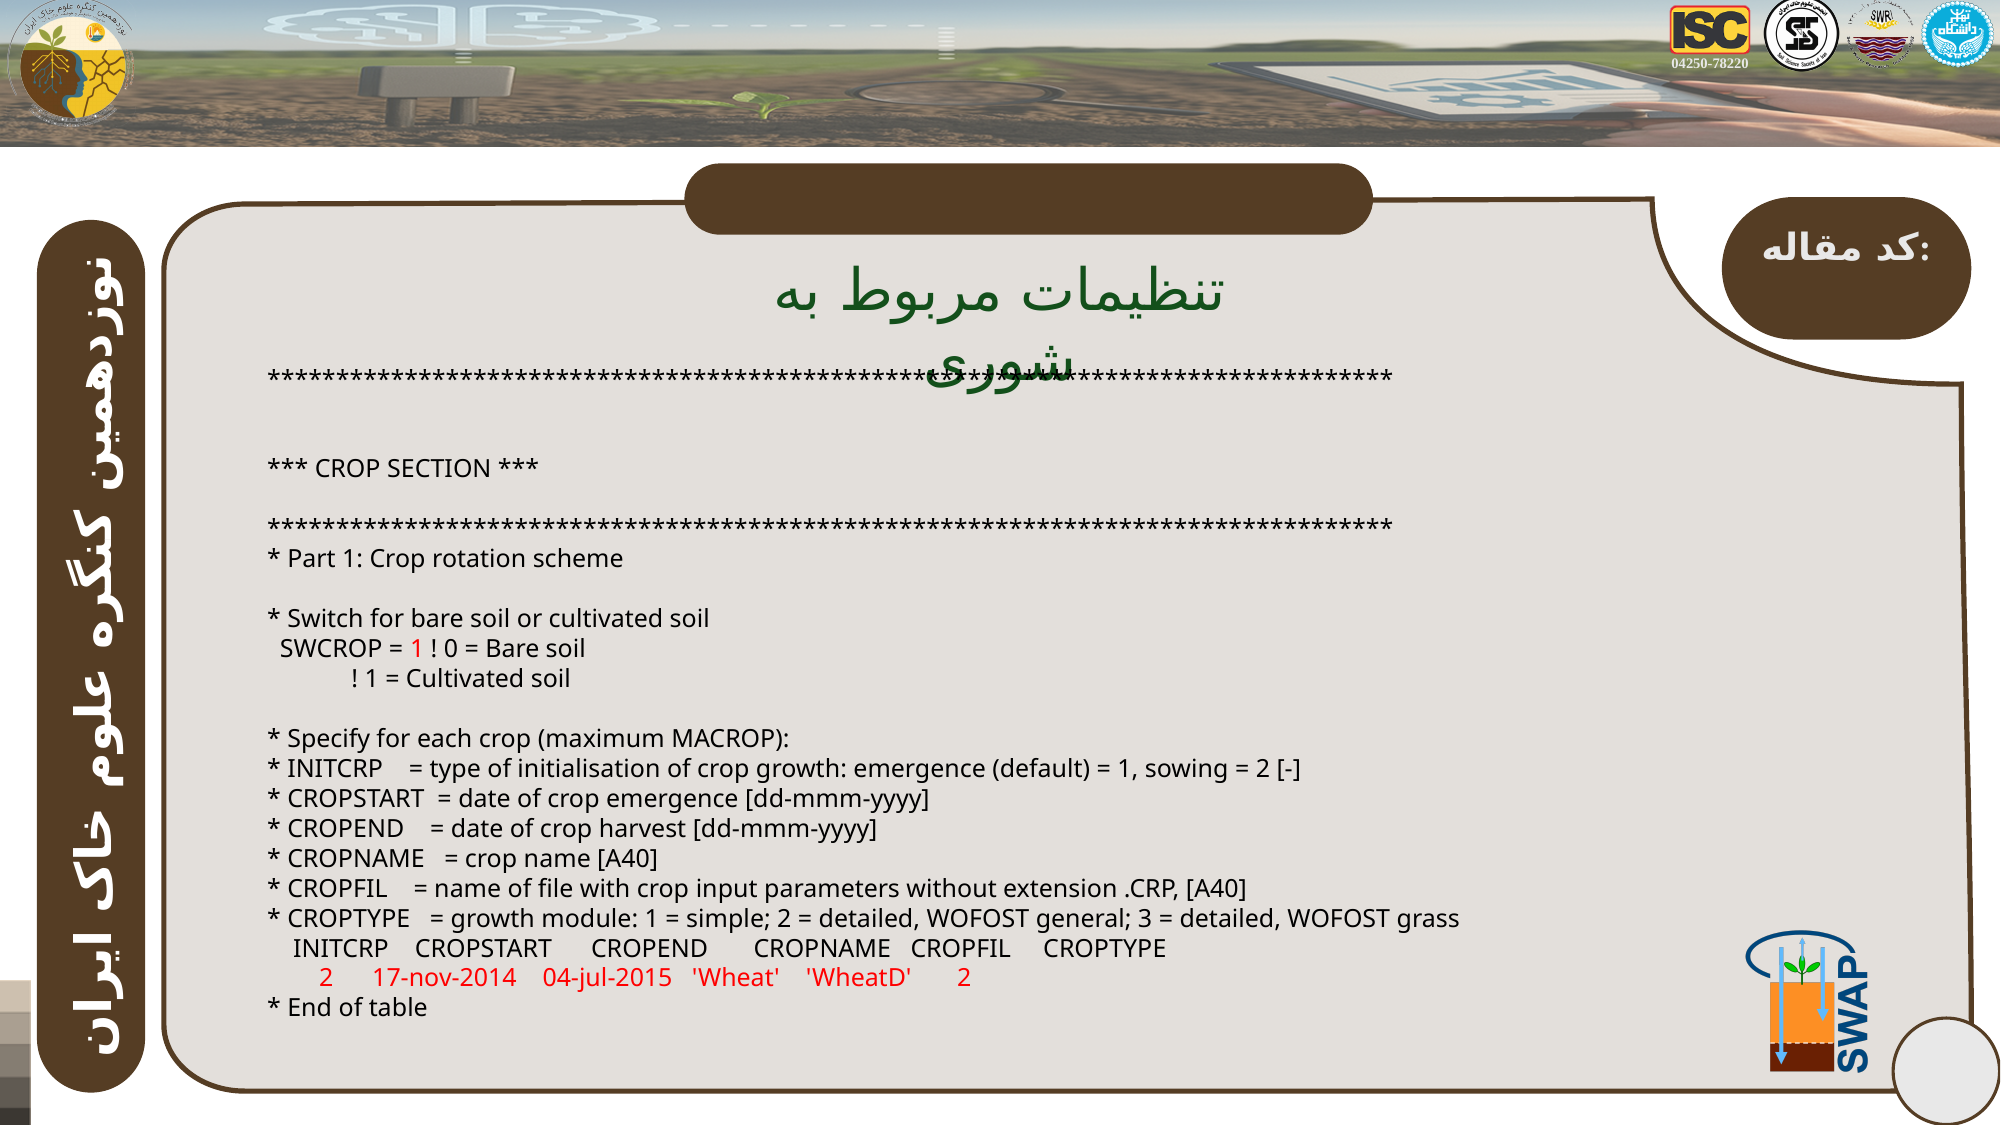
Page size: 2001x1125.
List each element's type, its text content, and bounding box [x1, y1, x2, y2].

picture [1659, 0, 2000, 80]
picture [1743, 928, 1870, 1075]
table_cell تعرق نسبی 60 [0, 0, 2000, 147]
text_box تنظیمات مربوط به شوری [673, 244, 1327, 355]
picture [6, 0, 136, 127]
text_box ********************************************************************************** *** CROP SECTION *** ********************************************************************************** * Part 1: Crop rotation scheme * Switch for bare soil or cultivated soil SWCROP = 1 ! 0 = Bare soil ! 1 = Cultivated soil * Specify for each crop (maximum MACROP): * INITCRP = type of initialisation of crop growth: emergence (default) = 1, sowing = 2 [-] * CROPSTART = date of crop emergence [dd-mmm-yyyy] * CROPEND = date of crop harvest [dd-mmm-yyyy] * CROPNAME = crop name [A40] * CROPFIL = name of file with crop input parameters without extension .CRP, [A40] * CROPTYPE = growth module: 1 = simple; 2 = detailed, WOFOST general; 3 = detailed, WOFOST grass INITCRP CROPSTART CROPEND CROPNAME CROPFIL CROPTYPE 2 17-nov-2014 04-jul-2015 'Wheat' 'WheatD' 2 * End of table [252, 355, 1869, 1030]
